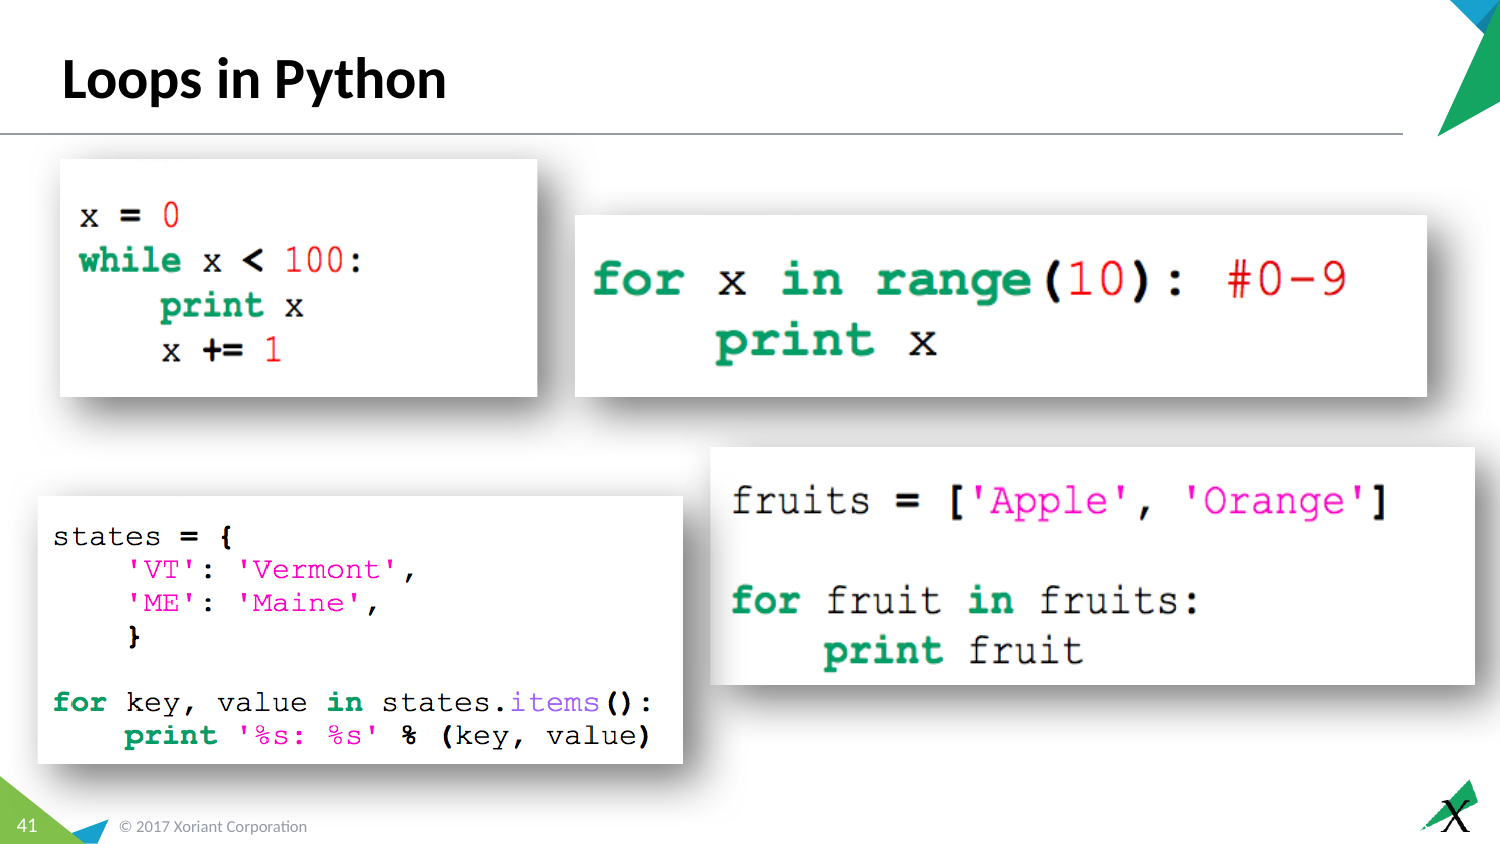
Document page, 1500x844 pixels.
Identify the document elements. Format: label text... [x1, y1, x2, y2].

picture [37, 496, 684, 764]
picture [1420, 779, 1478, 832]
title Loops in Python [47, 9, 1398, 118]
picture [574, 214, 1428, 398]
picture [59, 159, 538, 398]
picture [709, 447, 1476, 685]
